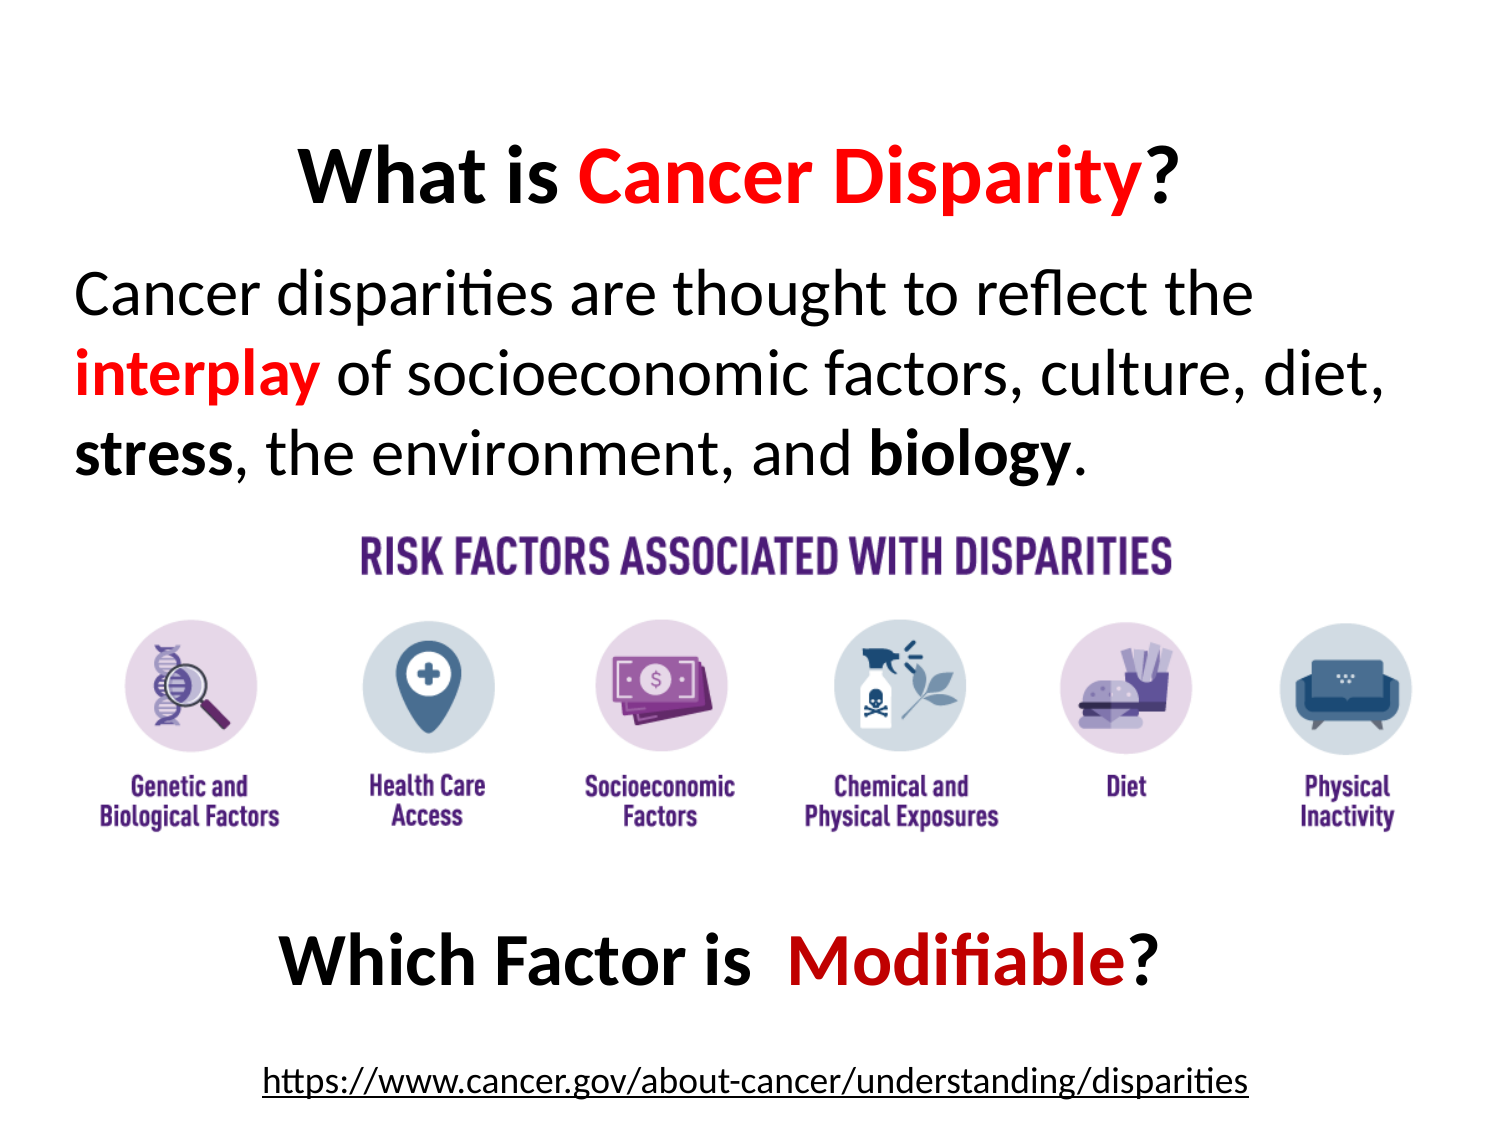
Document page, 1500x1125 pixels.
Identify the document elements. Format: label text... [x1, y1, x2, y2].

text_box Cancer disparities are thought to reflect the interplay of socioeconomic factors, culture, diet, stress, the environment, and biology. [59, 241, 1458, 497]
text_box What is Cancer Disparity? [282, 113, 1235, 228]
text_box https://www.cancer.gov/about-cancer/understanding/disparities [247, 1048, 1373, 1109]
picture [4, 516, 1496, 868]
text_box Which Factor is Modifiable? [264, 903, 1308, 1009]
